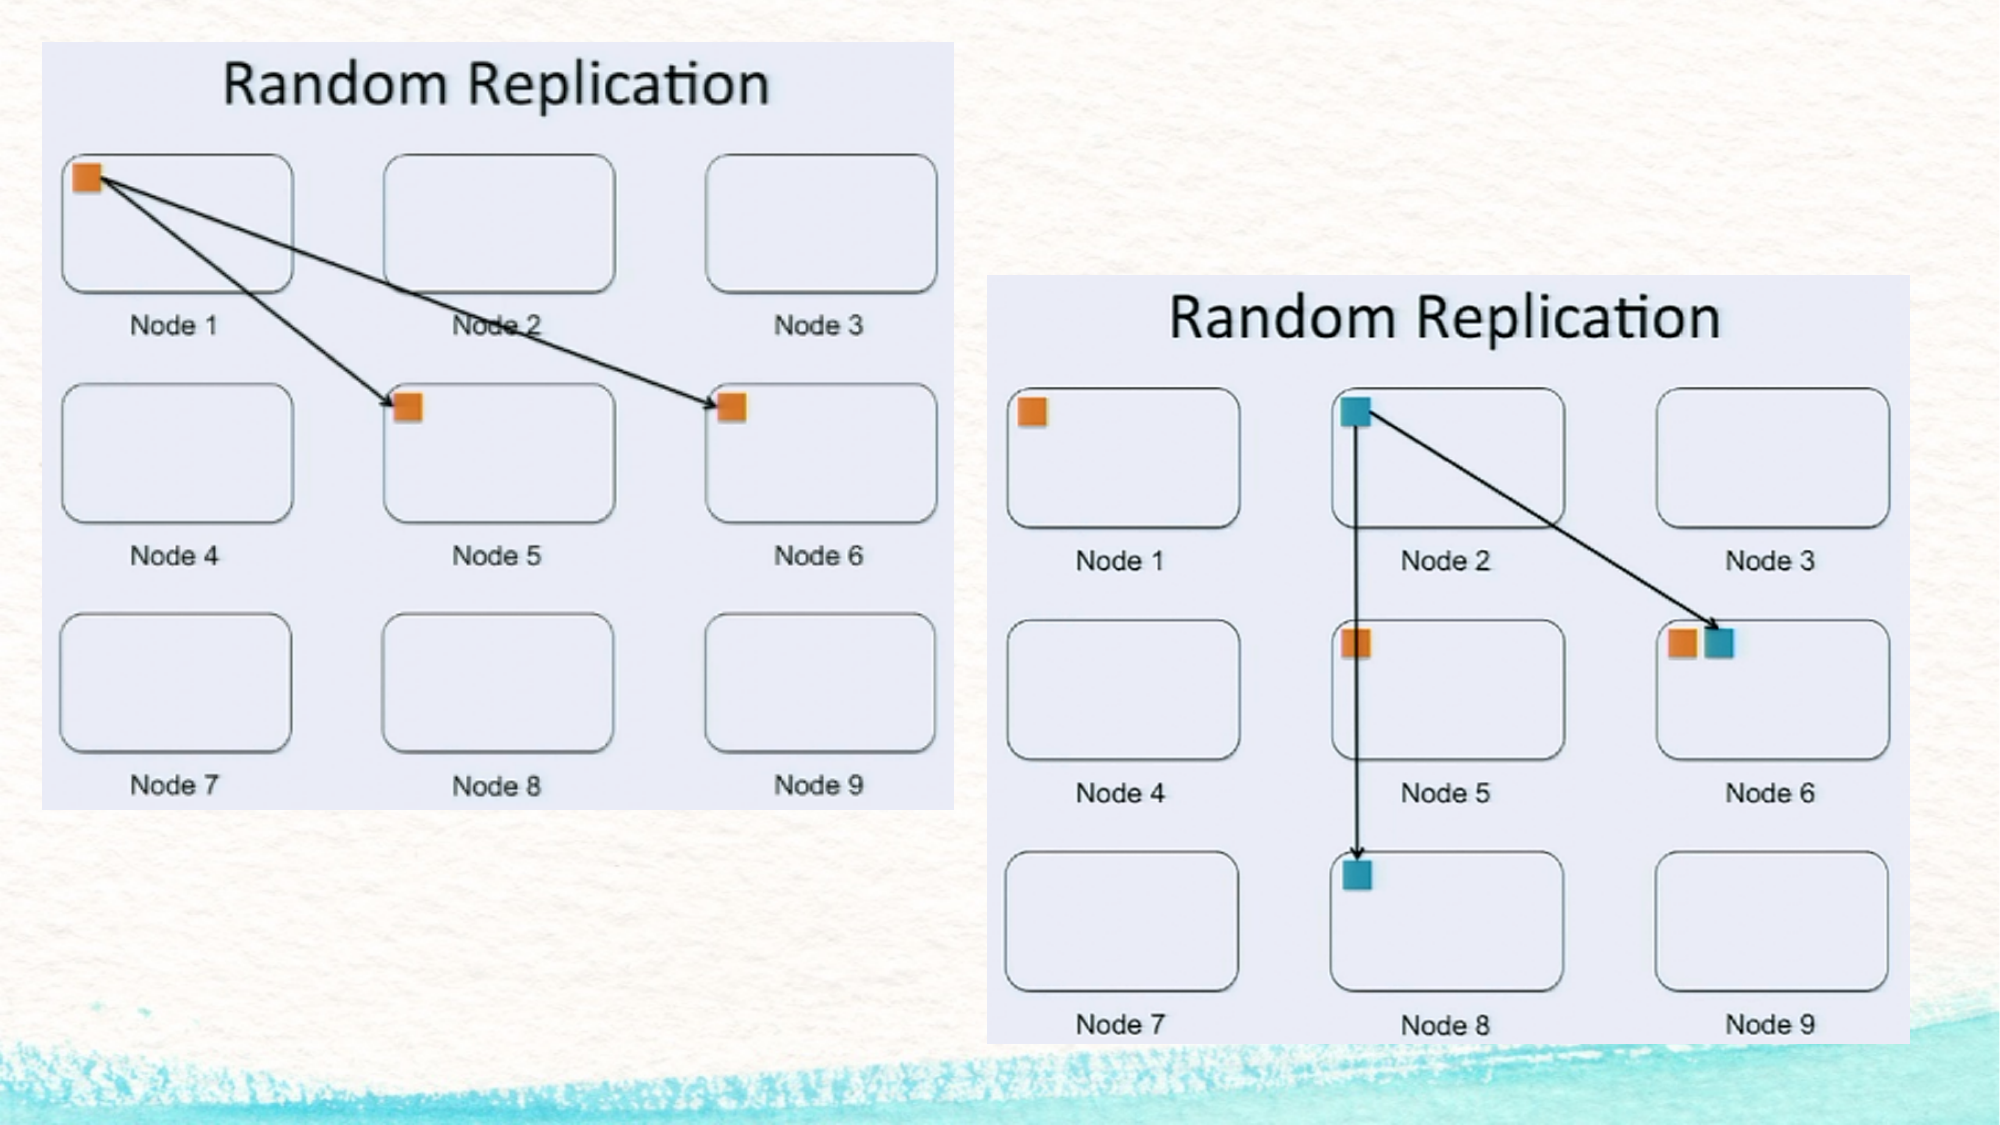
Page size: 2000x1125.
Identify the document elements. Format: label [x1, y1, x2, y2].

picture [0, 0, 2000, 1125]
list [42, 42, 954, 810]
